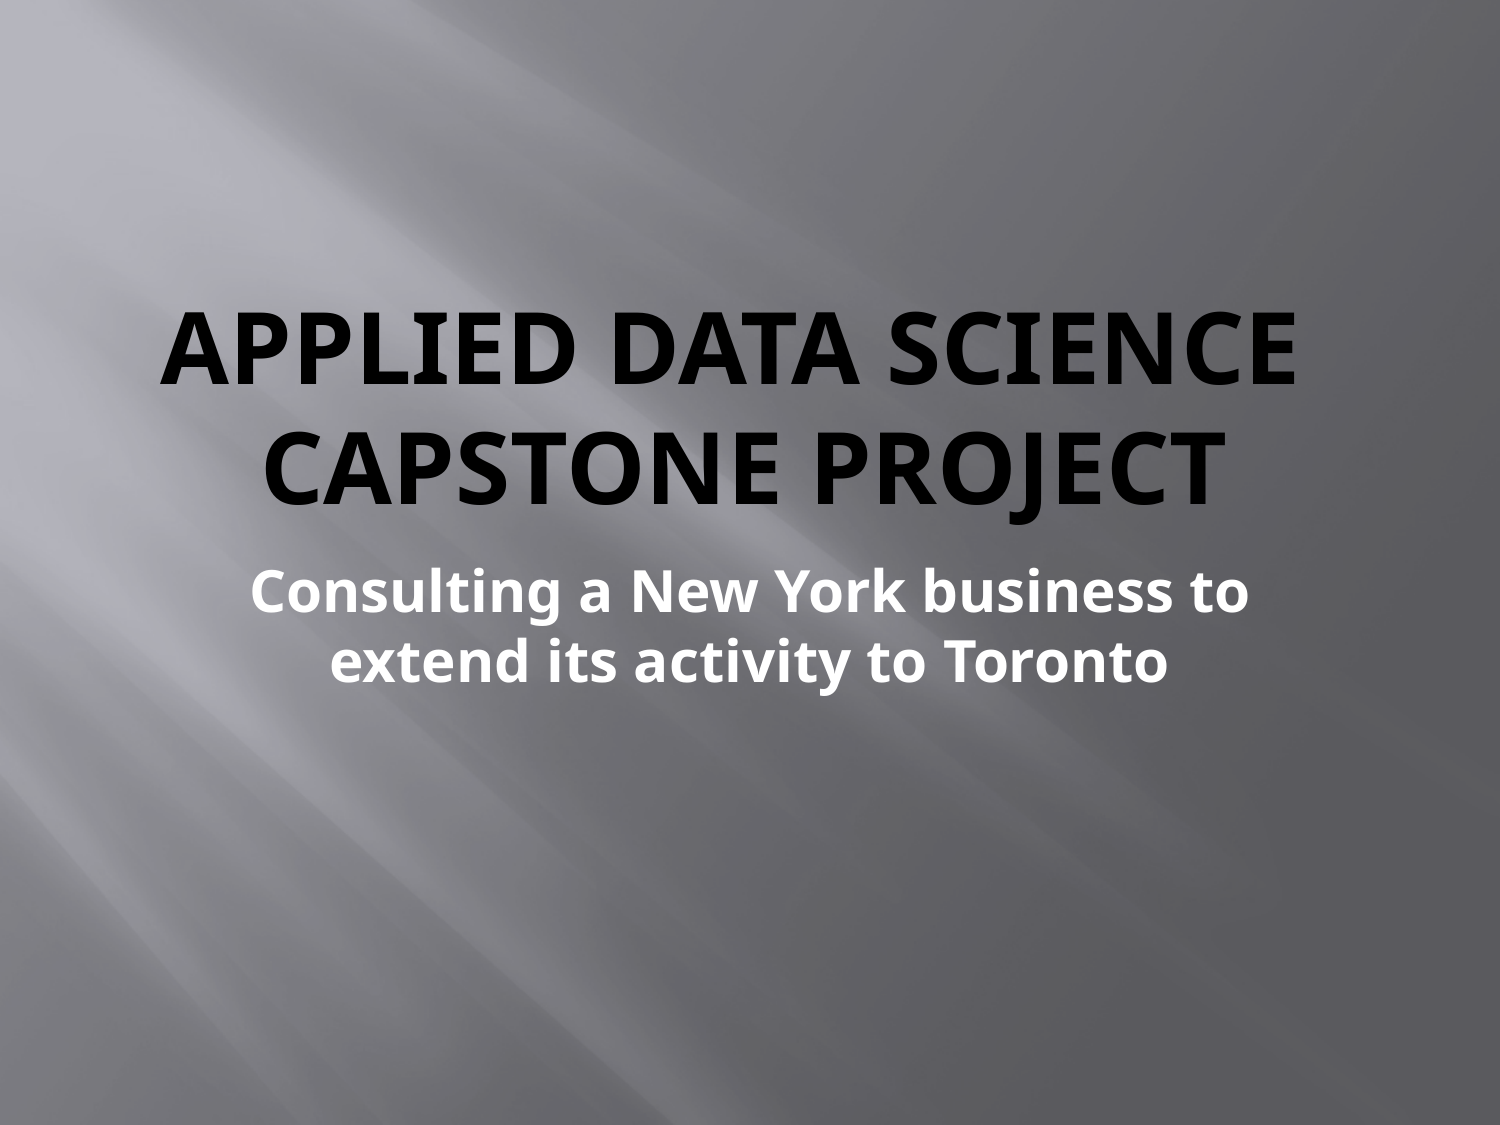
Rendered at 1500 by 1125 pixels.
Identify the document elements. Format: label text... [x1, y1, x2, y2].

title Applied Data Science Capstone Project [69, 224, 1420, 525]
subtitle Consulting a New York business to extend its activity to Toronto [225, 546, 1275, 834]
